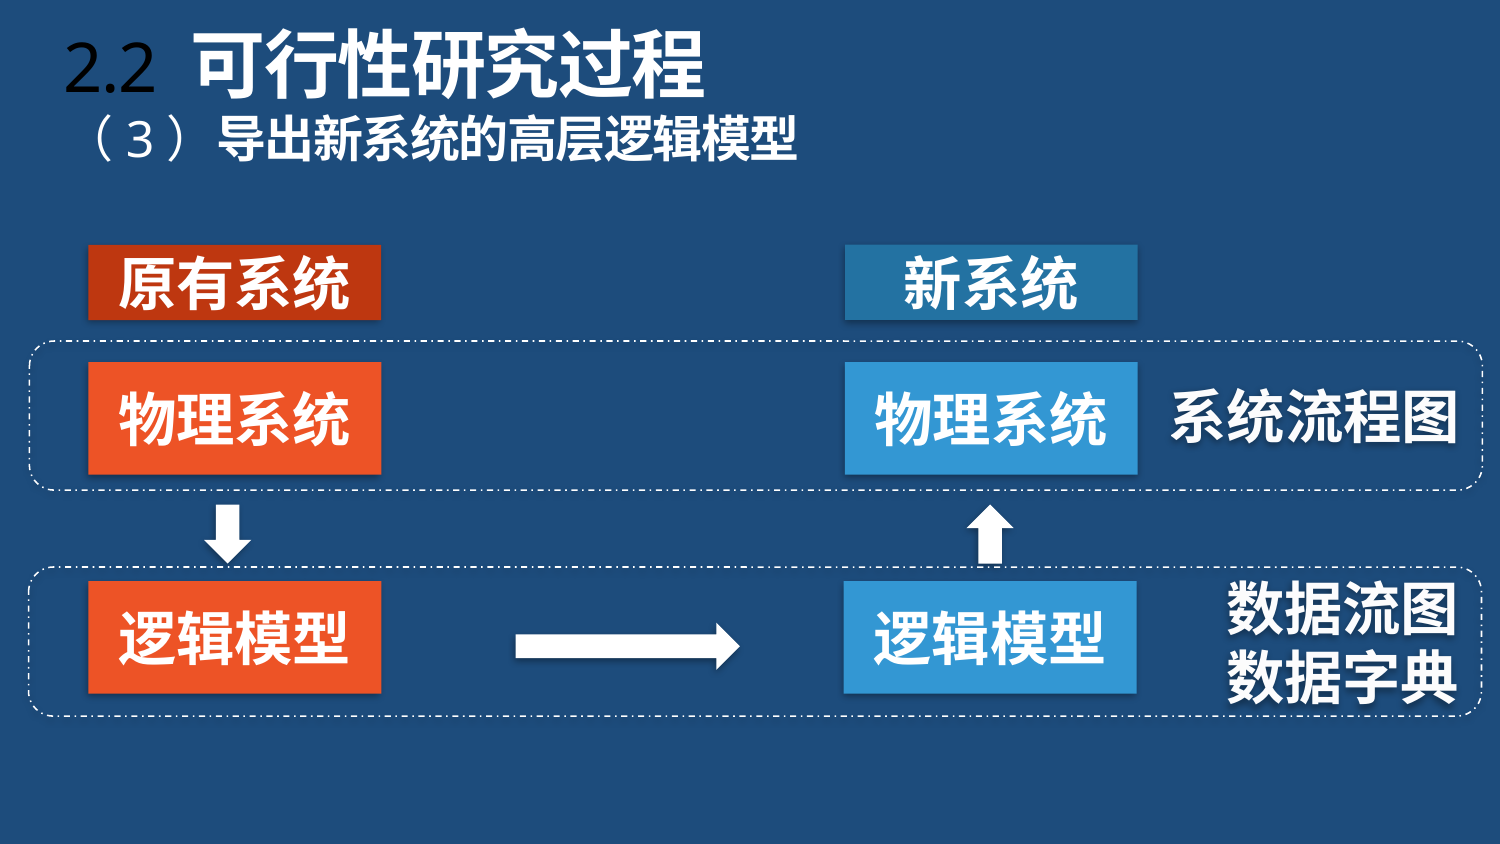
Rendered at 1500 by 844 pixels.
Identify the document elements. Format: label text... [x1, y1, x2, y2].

text_box 新系统 [844, 244, 1138, 321]
title 2.2 可行性研究过程 [63, 28, 1436, 110]
text_box [203, 503, 252, 565]
text_box [965, 503, 1015, 565]
text_box 原有系统 [88, 244, 382, 321]
text_box （3）导出新系统的高层逻辑模型 [63, 114, 1436, 169]
text_box 数据流图 数据字典 [27, 566, 1483, 717]
text_box 系统流程图 [28, 340, 1484, 491]
